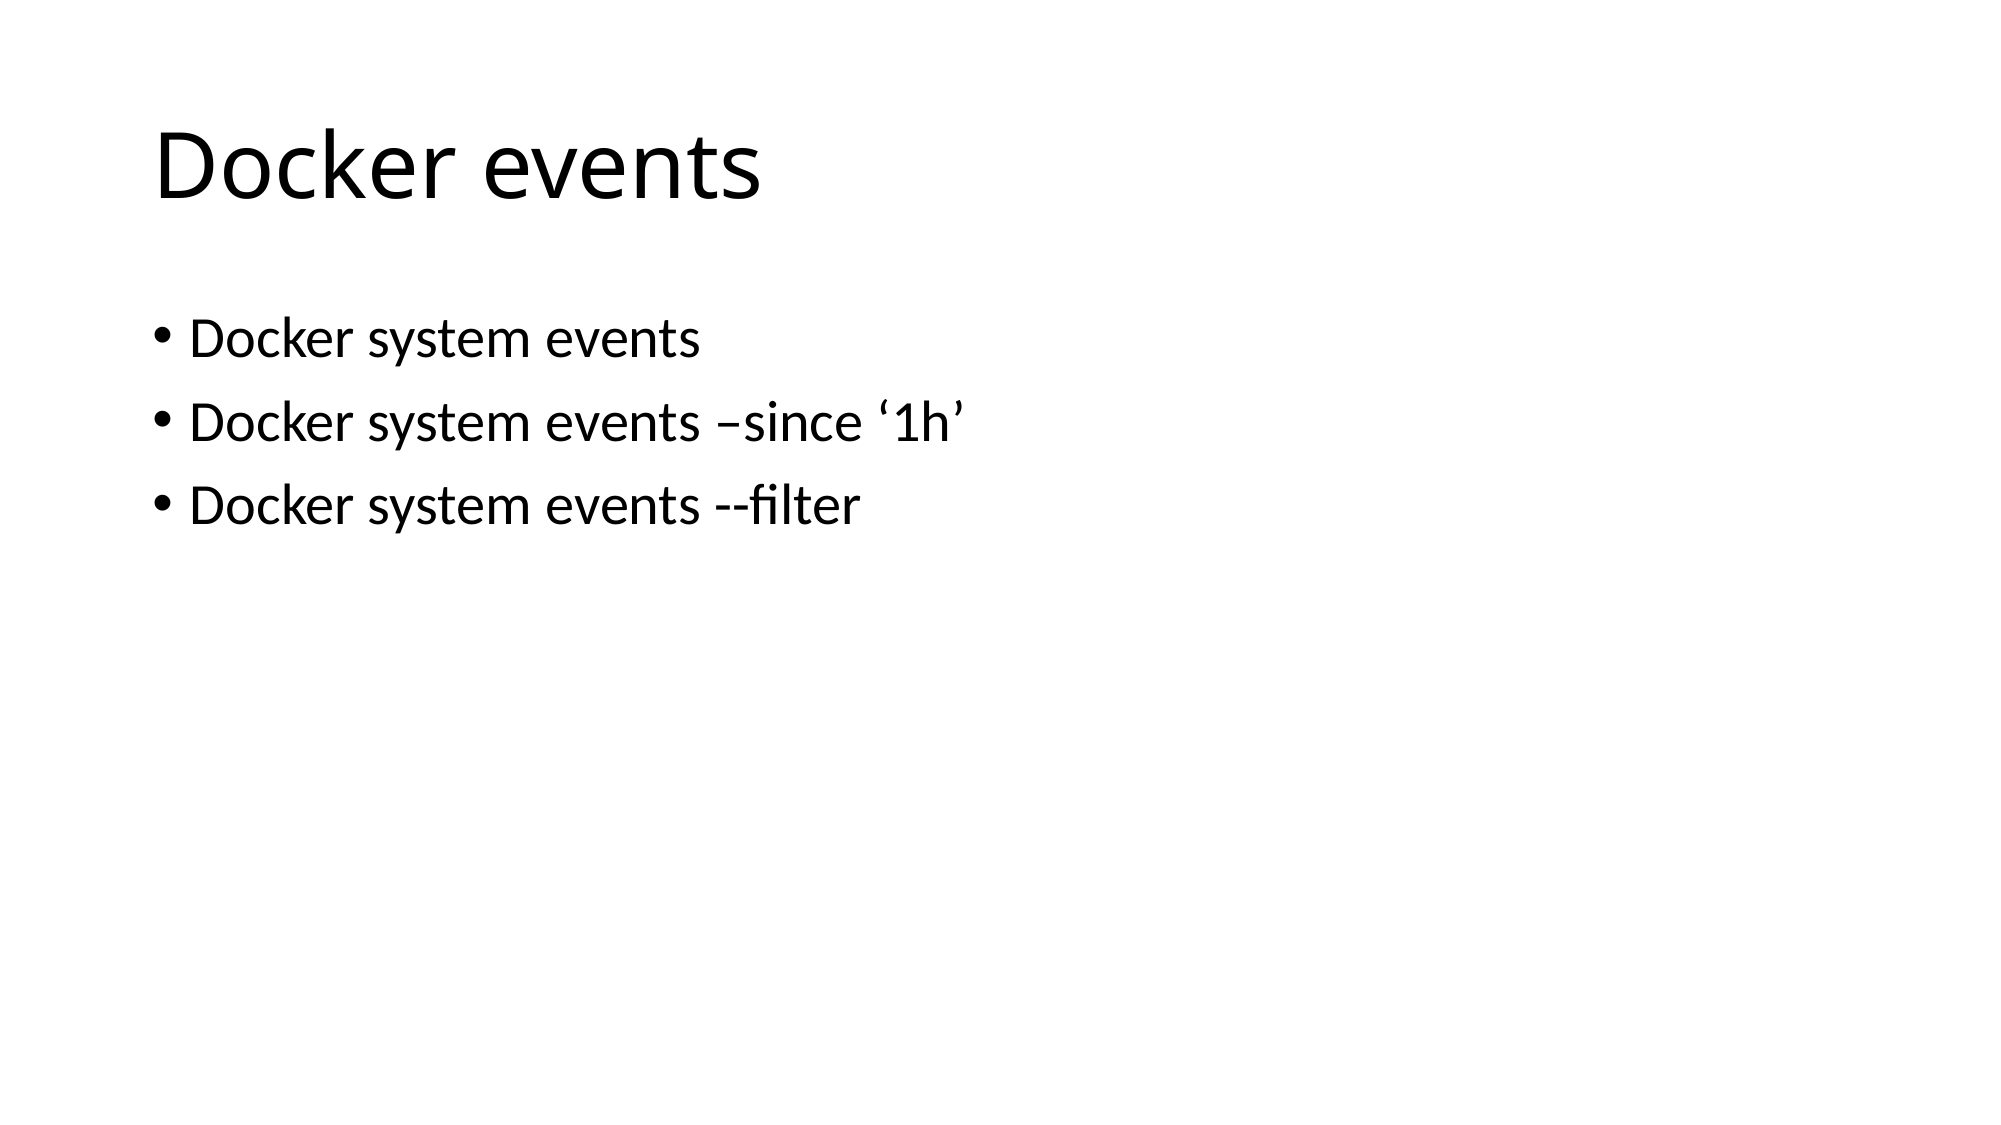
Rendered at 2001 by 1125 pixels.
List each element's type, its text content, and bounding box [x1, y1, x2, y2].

list Docker system events Docker system events –since ‘1h’ Docker system events --filter [137, 299, 1863, 1014]
title Docker events [137, 59, 1863, 278]
